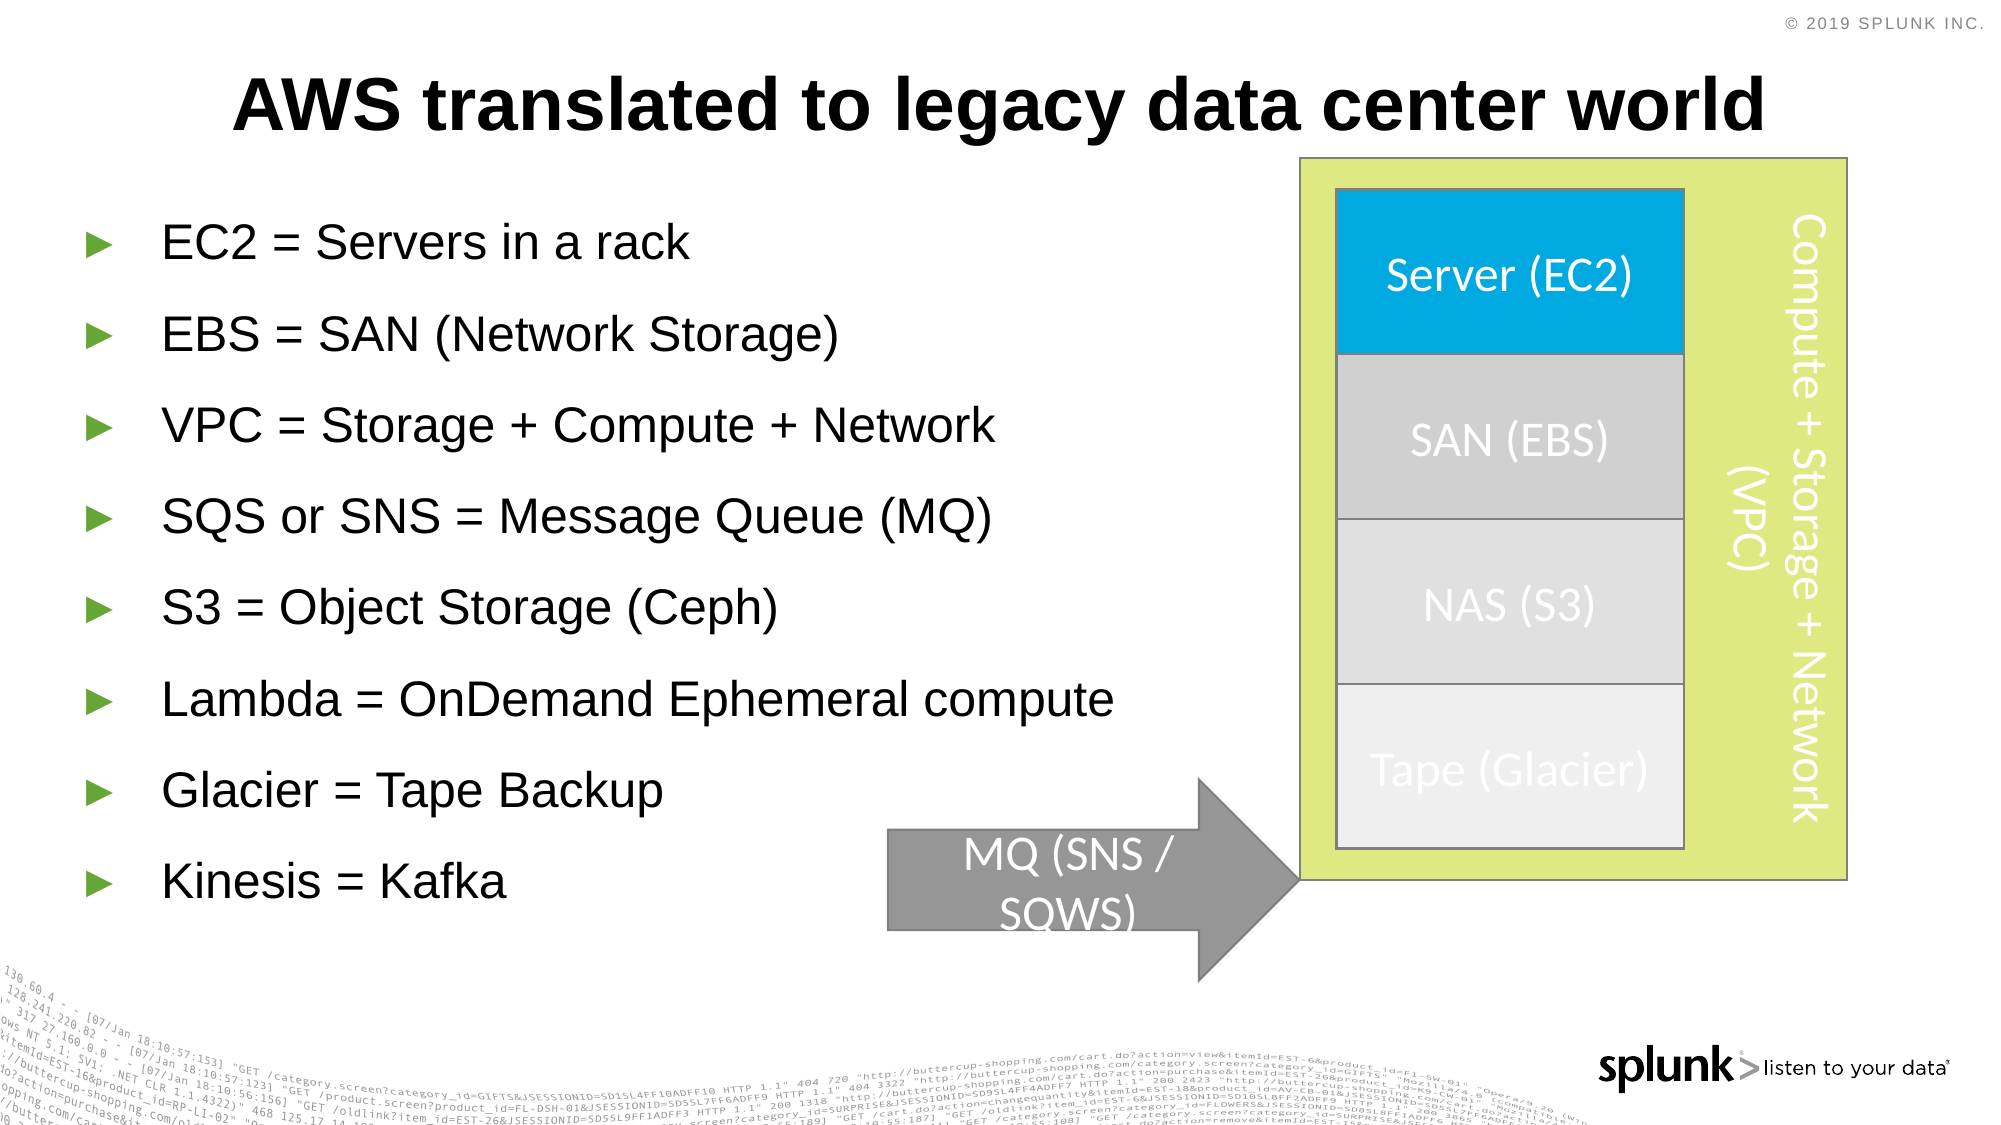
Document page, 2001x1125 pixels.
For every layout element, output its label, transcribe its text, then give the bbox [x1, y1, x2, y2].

text_box SAN (EBS) [1336, 354, 1684, 519]
text_box Server (EC2) [1336, 189, 1684, 354]
text_box NAS (S3) [1336, 519, 1684, 683]
text_box MQ (SNS / SQWS) [887, 779, 1300, 981]
text_box Compute + Storage + Network (VPC) [1299, 158, 1848, 210]
text_box Tape (Glacier) [1336, 683, 1684, 849]
title AWS translated to legacy data center world [74, 50, 1926, 124]
picture [0, 0, 2000, 1125]
list EC2 = Servers in a rack EBS = SAN (Network Storage) VPC = Storage + Compute + Network SQS or SNS = Message Queue (MQ) S3 = Object Storage (Ceph) Lambda = OnDemand Ephemeral compute Glacier = Tape Backup Kinesis = Kafka [74, 210, 1926, 969]
